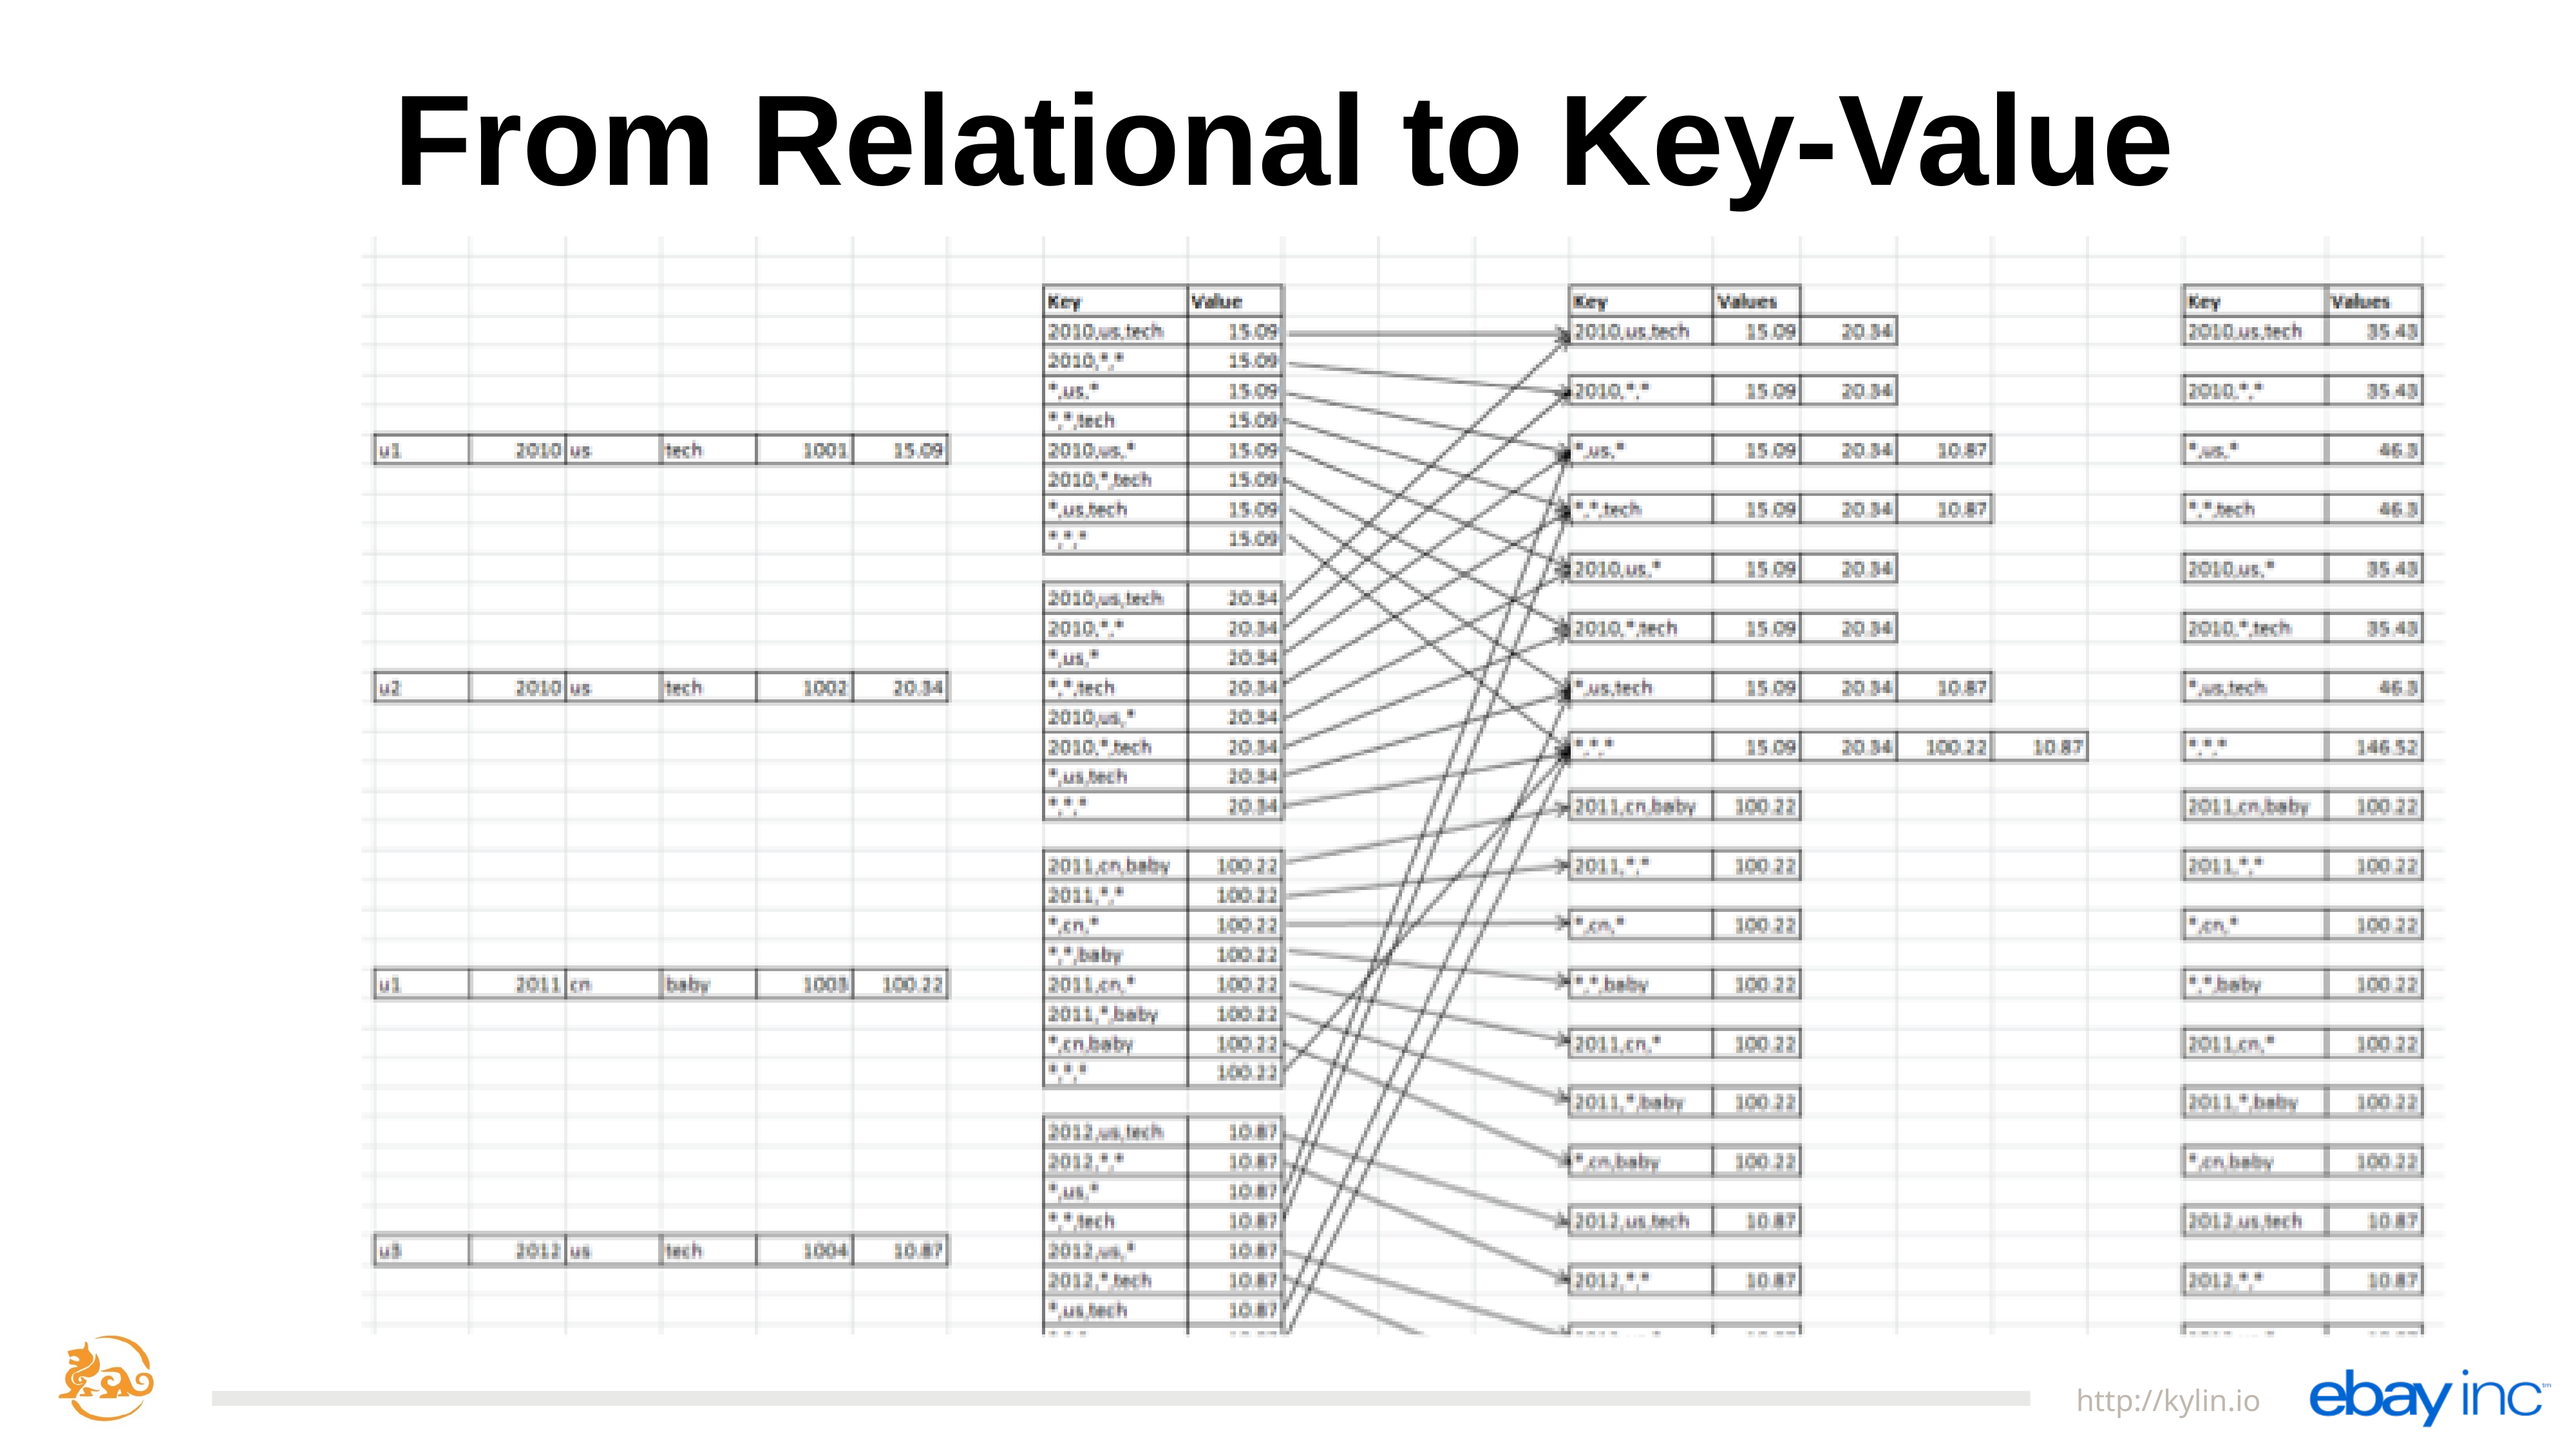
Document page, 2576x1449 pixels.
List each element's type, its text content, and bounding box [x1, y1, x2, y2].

picture [48, 1321, 163, 1435]
title From Relational to Key-Value [64, 25, 2510, 243]
picture [361, 234, 2447, 1338]
picture [2309, 1368, 2553, 1429]
